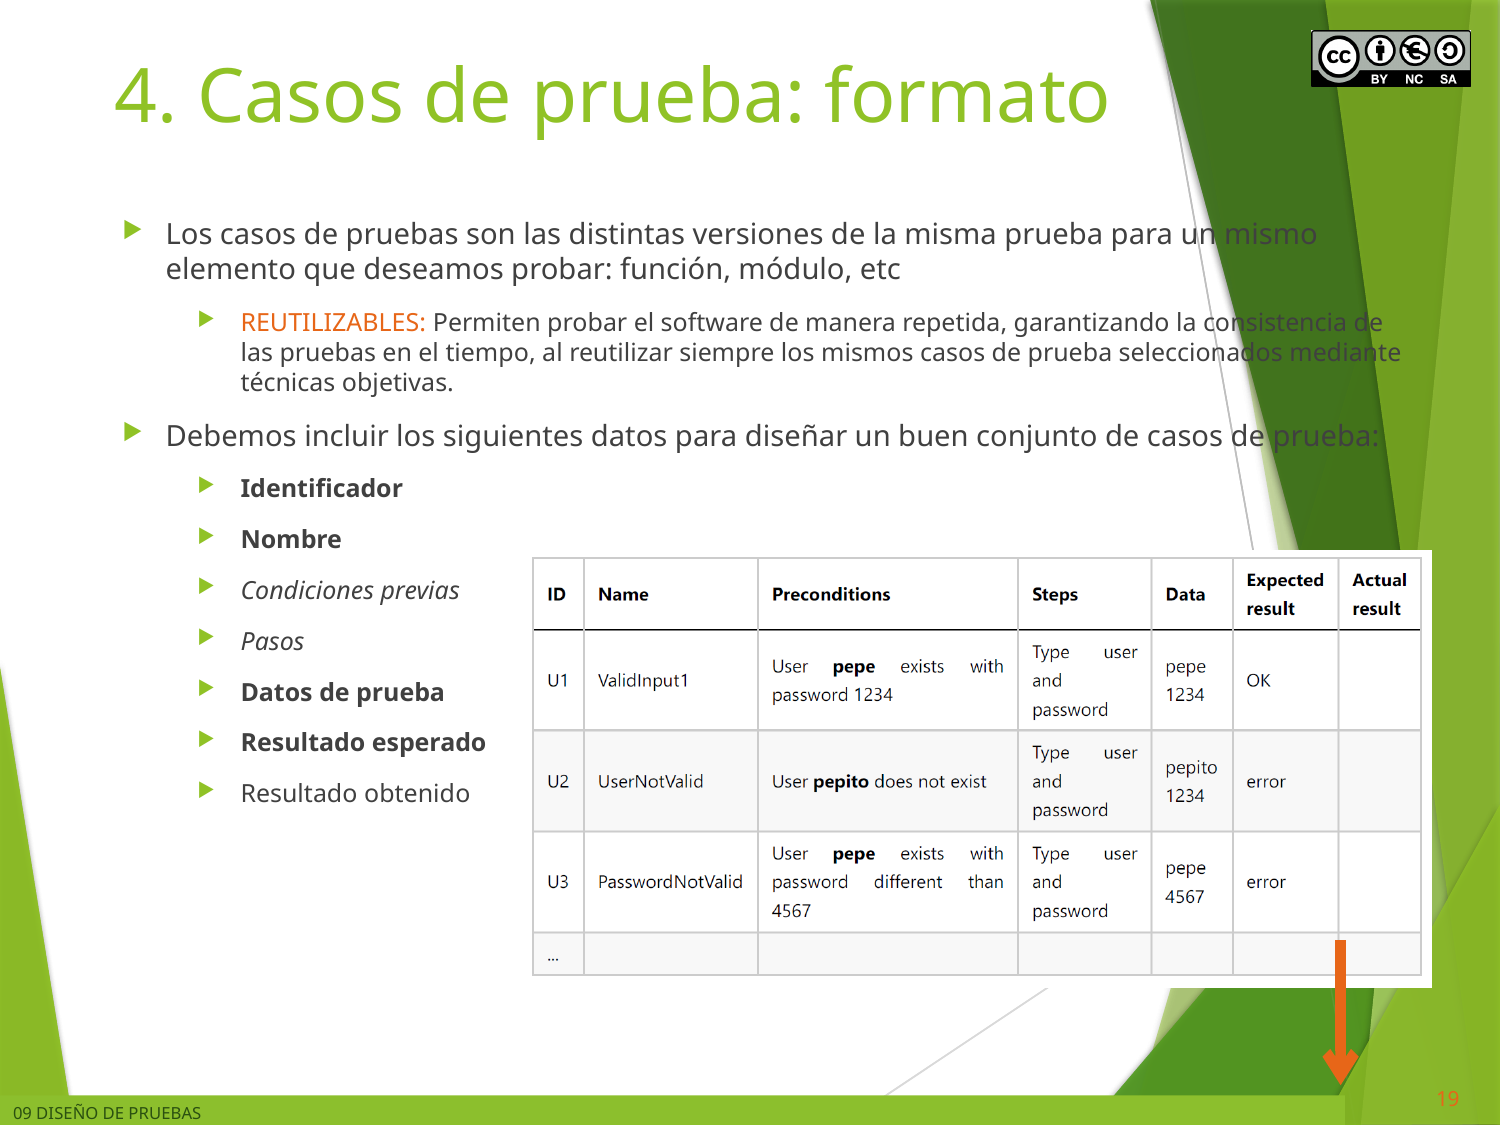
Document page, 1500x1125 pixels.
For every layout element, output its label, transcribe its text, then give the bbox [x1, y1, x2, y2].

picture [525, 550, 1433, 989]
picture [1311, 30, 1471, 87]
title 4. Casos de prueba: formato [99, 39, 1235, 149]
list Los casos de pruebas son las distintas versiones de la misma prueba para un mismo elemento que deseamos probar: función, módulo, etc REUTILIZABLES: Permiten probar el software de manera repetida, garantizando la consistencia de las pruebas en el tiempo, al reutilizar siempre los mismos casos de prueba seleccionados mediante técnicas objetivas. Debemos incluir los siguientes datos para diseñar un buen conjunto de casos de prueba: Identificador Nombre Condiciones previas Pasos Datos de prueba Resultado esperado Resultado obtenido [107, 208, 1436, 1000]
